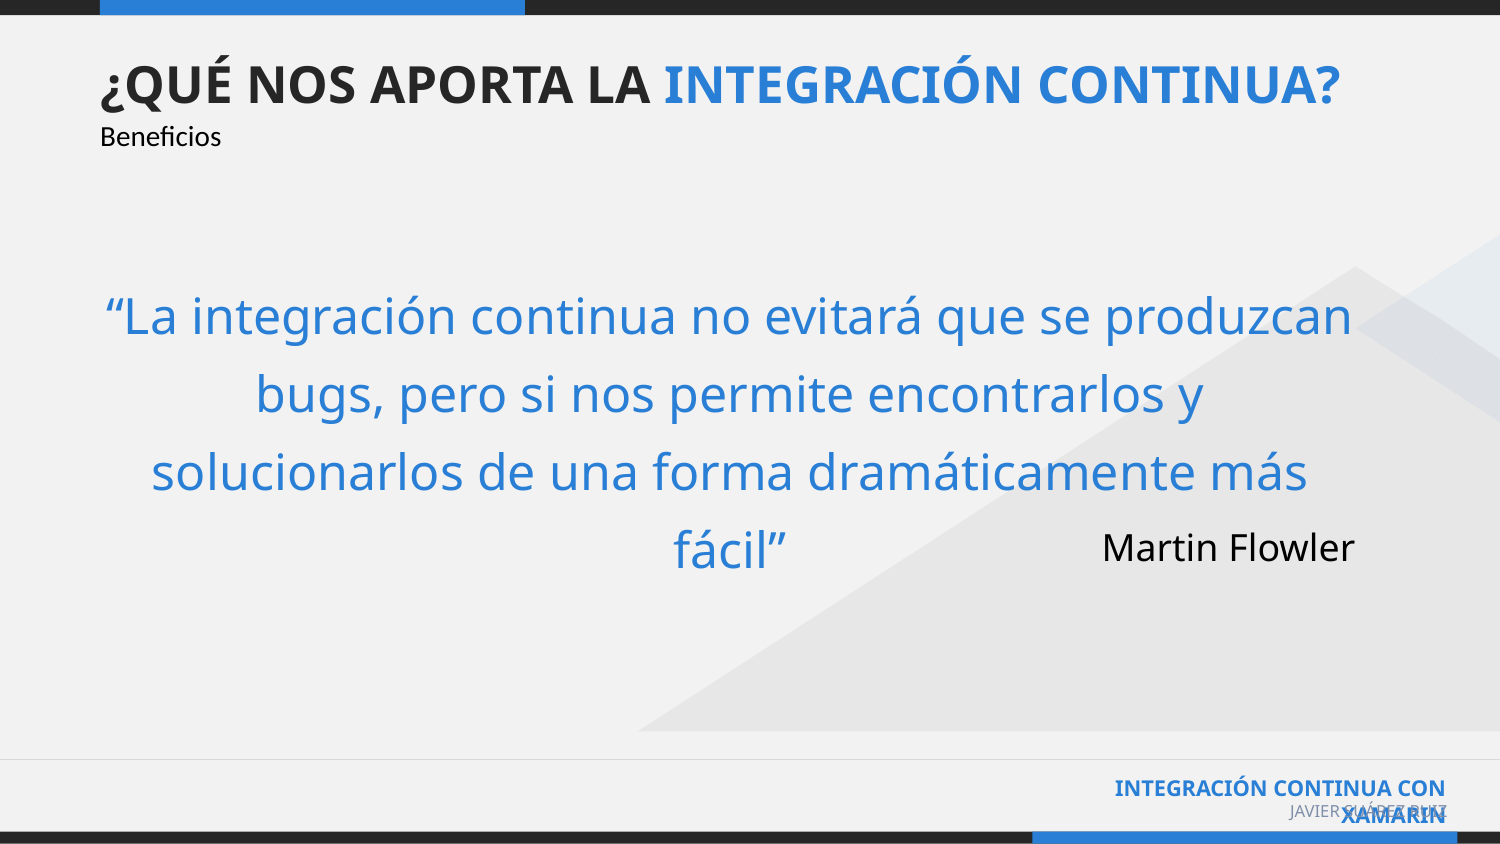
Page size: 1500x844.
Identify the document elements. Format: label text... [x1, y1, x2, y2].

text_box “La integración continua no evitará que se produzcan bugs, pero si nos permite encontrarlos y solucionarlos de una forma dramáticamente más fácil” [85, 259, 1375, 586]
list Beneficios [85, 109, 1413, 160]
text_box Martin Flowler [80, 502, 1371, 577]
title ¿QUÉ NOS APORTA LA INTEGRACIÓN CONTINUA? [85, 52, 1415, 135]
